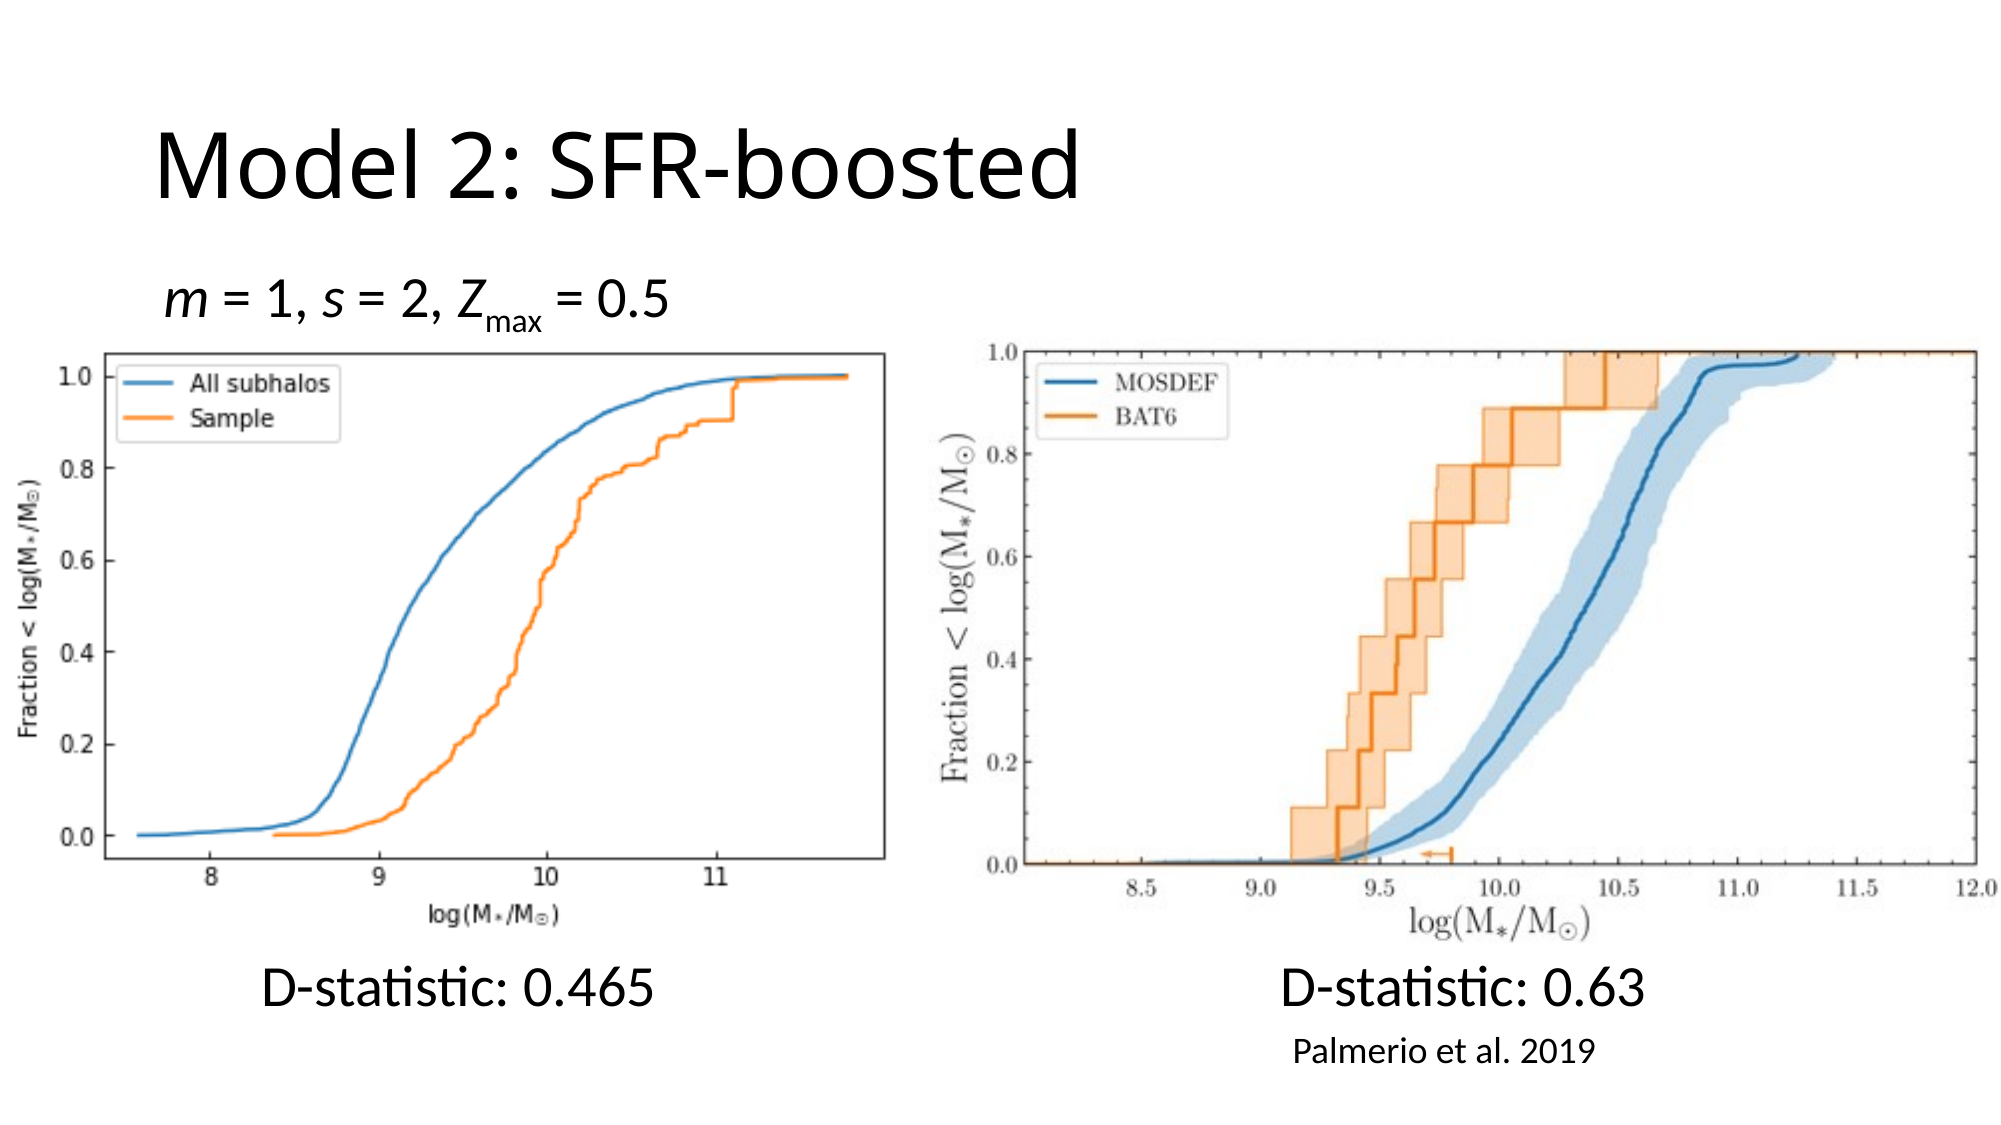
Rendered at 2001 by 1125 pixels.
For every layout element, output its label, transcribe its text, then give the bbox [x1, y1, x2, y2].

text_box D-statistic: 0.63 [1265, 949, 1818, 1060]
text_box m = 1, s = 2, Zmax = 0.5 [148, 251, 872, 337]
text_box Palmerio et al. 2019 [1277, 1018, 1651, 1079]
list D-statistic: 0.465 [246, 949, 735, 1060]
title Model 2: SFR-boosted [137, 59, 1863, 278]
picture [928, 337, 2000, 949]
picture [0, 337, 898, 949]
